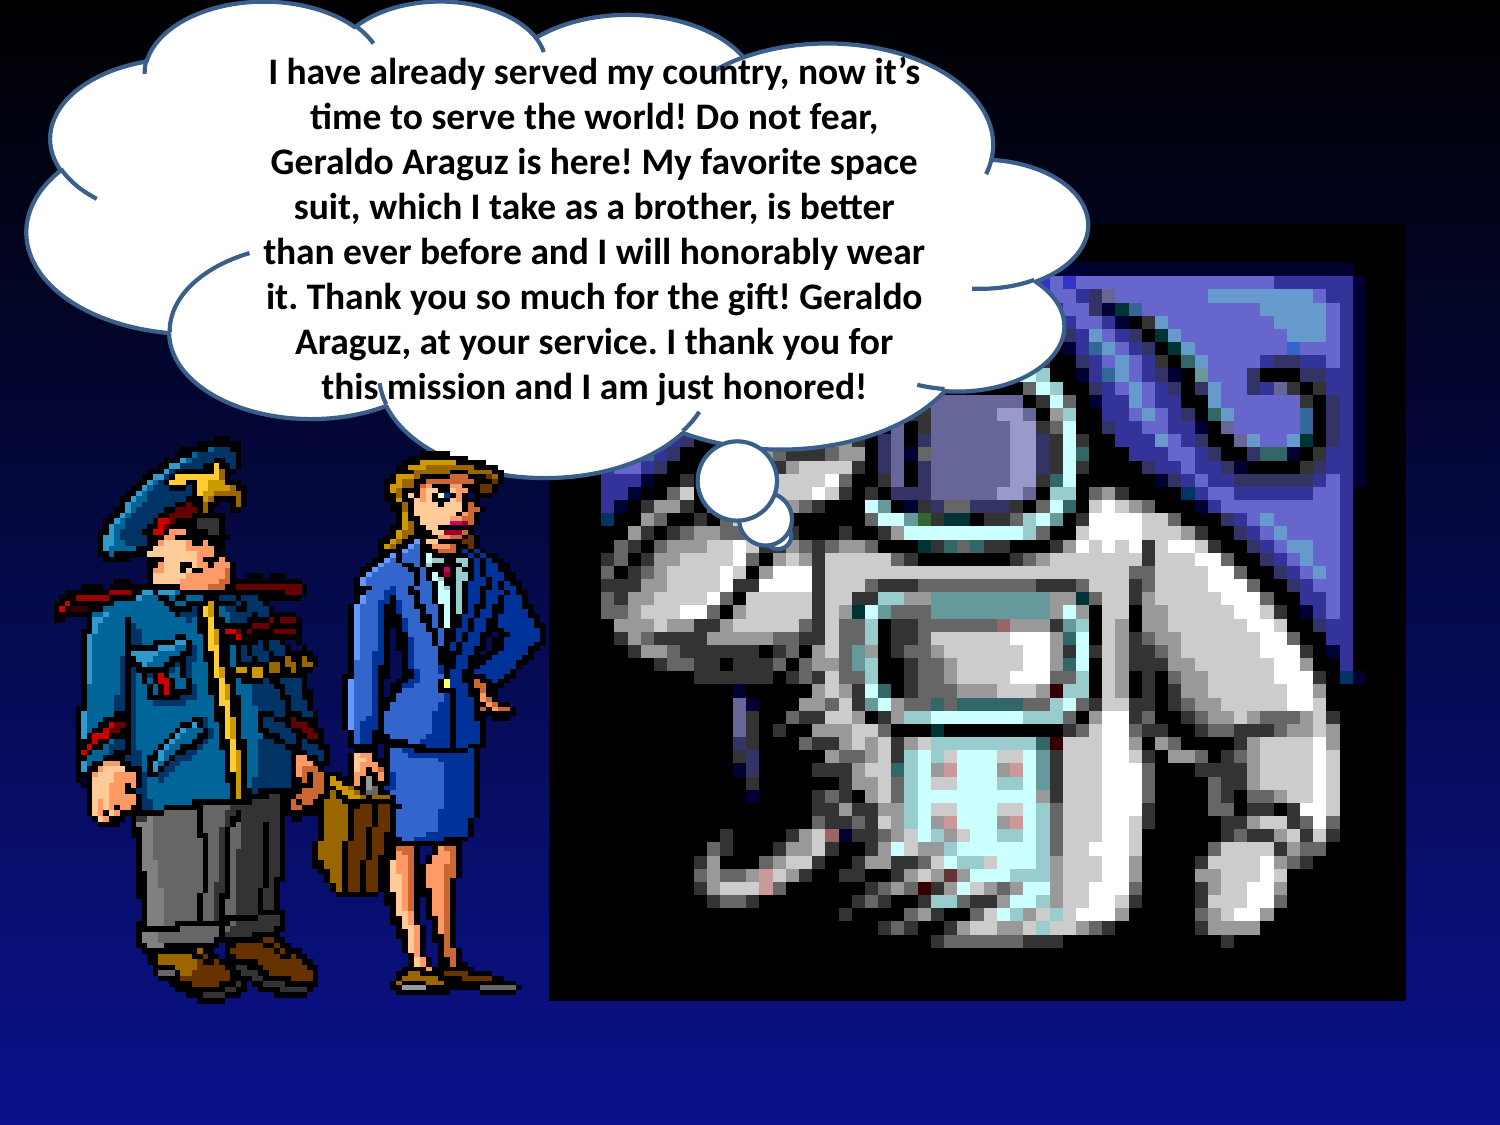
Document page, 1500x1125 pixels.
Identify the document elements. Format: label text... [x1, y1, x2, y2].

picture [54, 224, 1406, 1004]
text_box I have already served my country, now it’s time to serve the world! Do not fear, Geraldo Araguz is here! My favorite space suit, which I take as a brother, is better than ever before and I will honorably wear it. Thank you so much for the gift! Geraldo Araguz, at your service. I thank you for this mission and I am just honored! [24, 0, 1091, 445]
